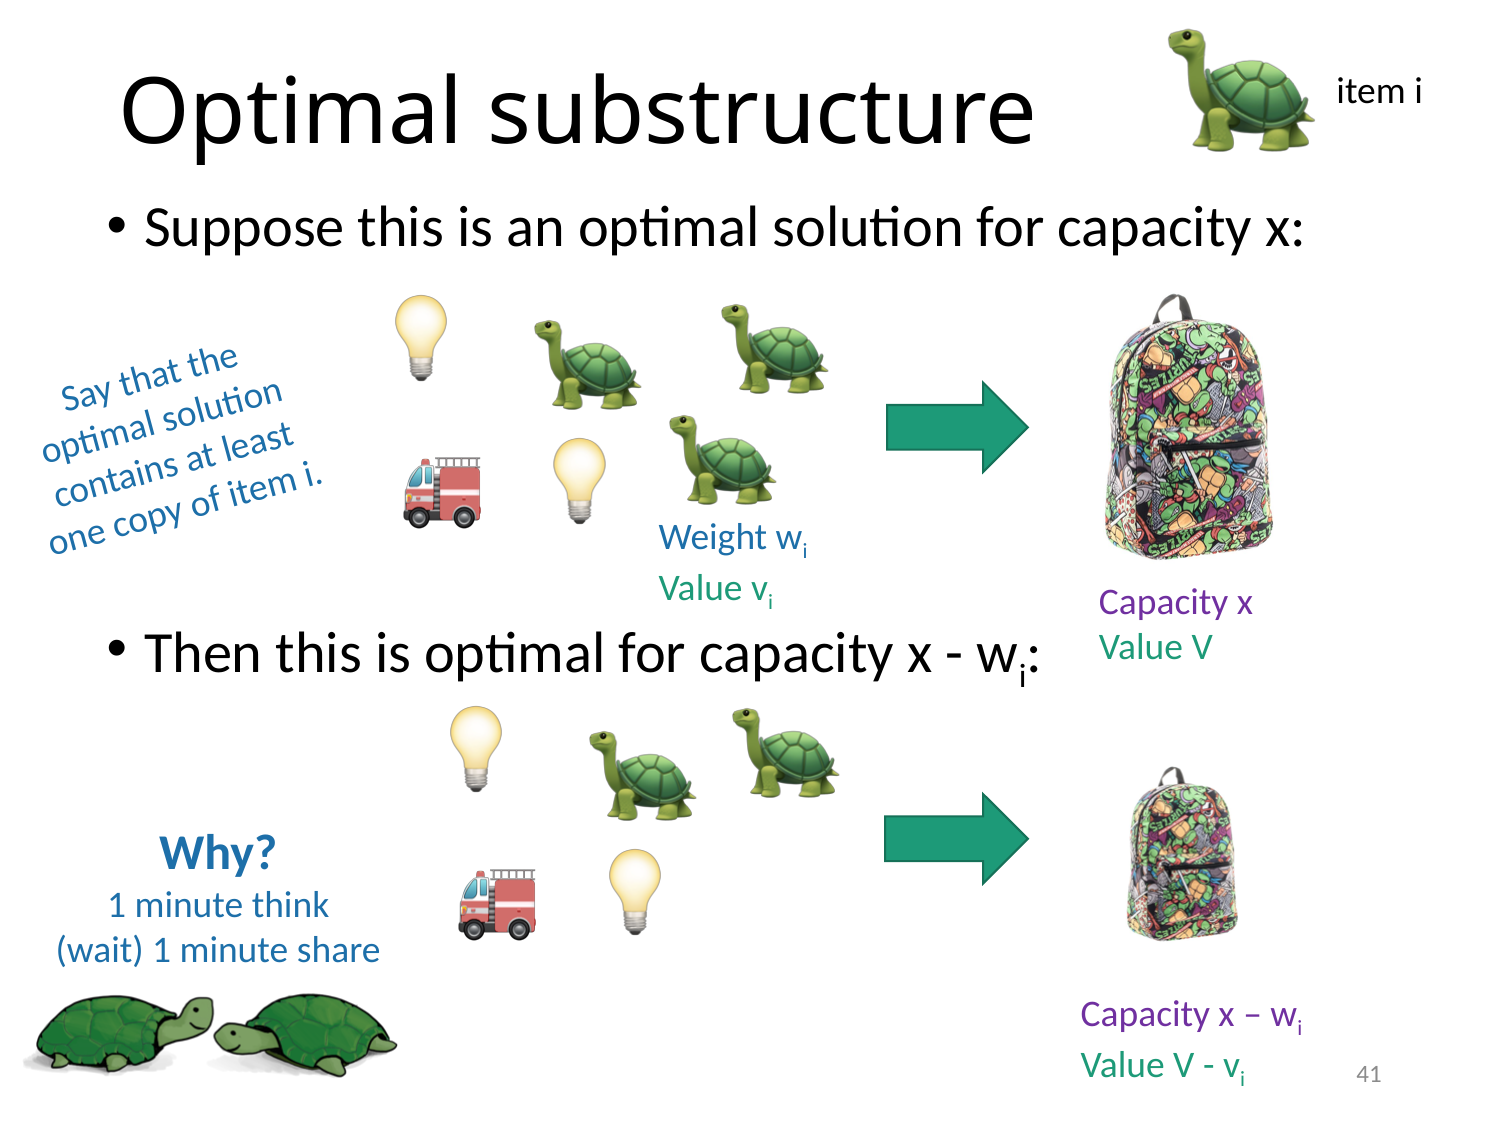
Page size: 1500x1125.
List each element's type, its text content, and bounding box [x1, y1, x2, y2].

picture [431, 704, 521, 795]
text_box Weight wi Value vi [643, 504, 823, 622]
title Optimal substructure [103, 4, 1397, 223]
text_box Say that the optimal solution contains at least one copy of item i. [0, 304, 344, 575]
text_box [886, 380, 1030, 475]
picture [402, 451, 482, 531]
picture [1165, 0, 1317, 152]
text_box item i [1321, 59, 1450, 119]
picture [589, 847, 680, 937]
list Suppose this is an optimal solution for capacity x: Then this is optimal for capacity x - wi: [91, 189, 1386, 903]
picture [457, 863, 537, 943]
picture [1088, 760, 1276, 948]
slide_number 41 [1059, 1042, 1397, 1103]
picture [0, 911, 427, 1125]
picture [532, 299, 643, 410]
text_box Capacity x – wi Value V - vi [1065, 981, 1349, 1042]
picture [376, 293, 466, 383]
text_box Why? 1 minute think (wait) 1 minute share [10, 812, 427, 911]
picture [667, 283, 830, 505]
picture [534, 436, 625, 526]
text_box [884, 791, 1030, 886]
text_box Capacity x Value V [1084, 570, 1331, 675]
picture [730, 687, 841, 798]
picture [587, 710, 698, 821]
picture [1045, 284, 1331, 570]
